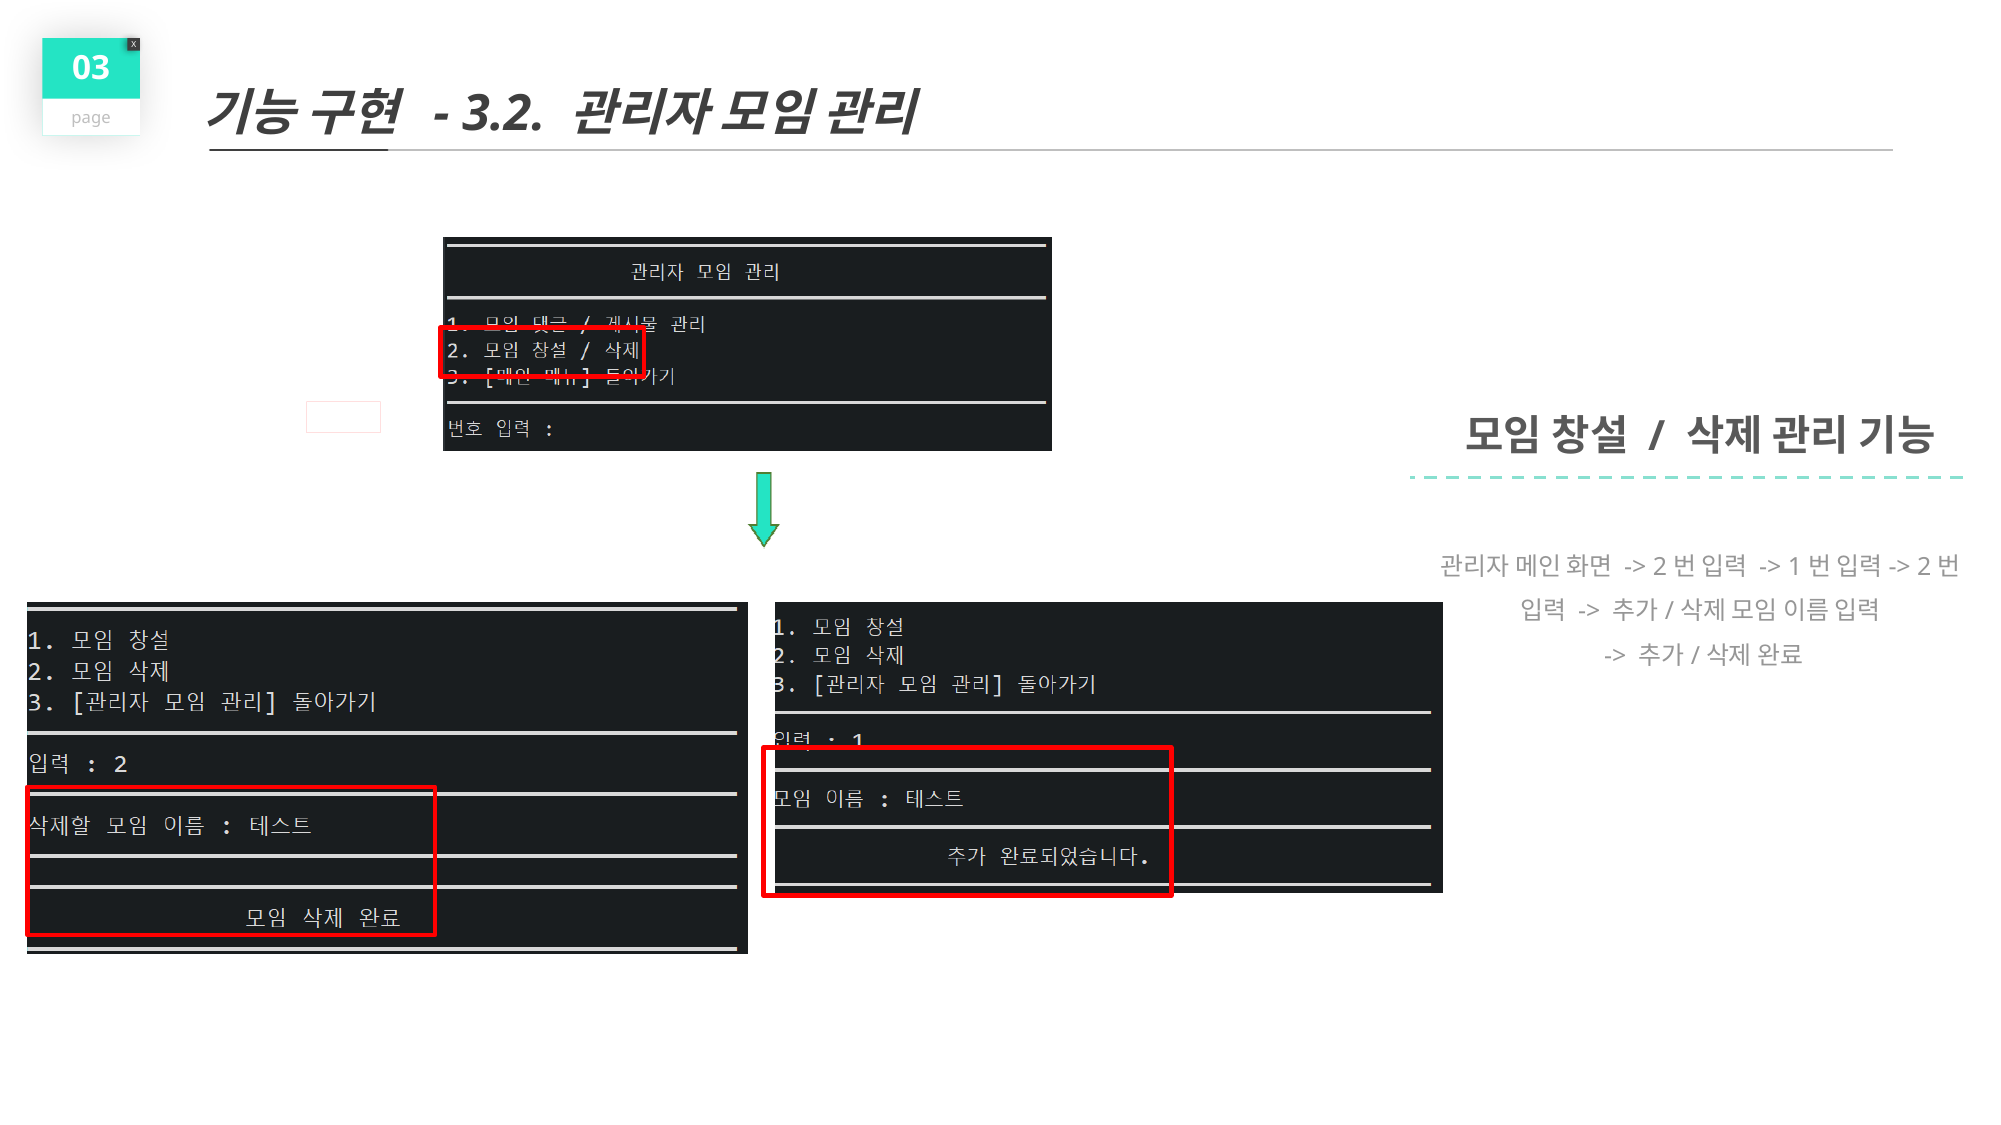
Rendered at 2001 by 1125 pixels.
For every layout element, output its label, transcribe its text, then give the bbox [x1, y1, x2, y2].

text_box 기능 구현 - 3.2. 관리자 모임 관리 [188, 42, 1662, 148]
picture [775, 601, 1443, 894]
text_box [42, 37, 141, 136]
picture [27, 601, 748, 955]
text_box 관리자 메인 화면 -> 2번 입력 -> 1번 입력-> 2번 입력 -> 추가/삭제 모임 이름 입력 -> 추가/삭제 완료 [1424, 512, 1977, 693]
text_box 모임 창설 / 삭제 관리 기능 [1387, 401, 2000, 500]
picture [442, 237, 1052, 451]
picture [746, 472, 781, 549]
text_box [763, 747, 771, 896]
